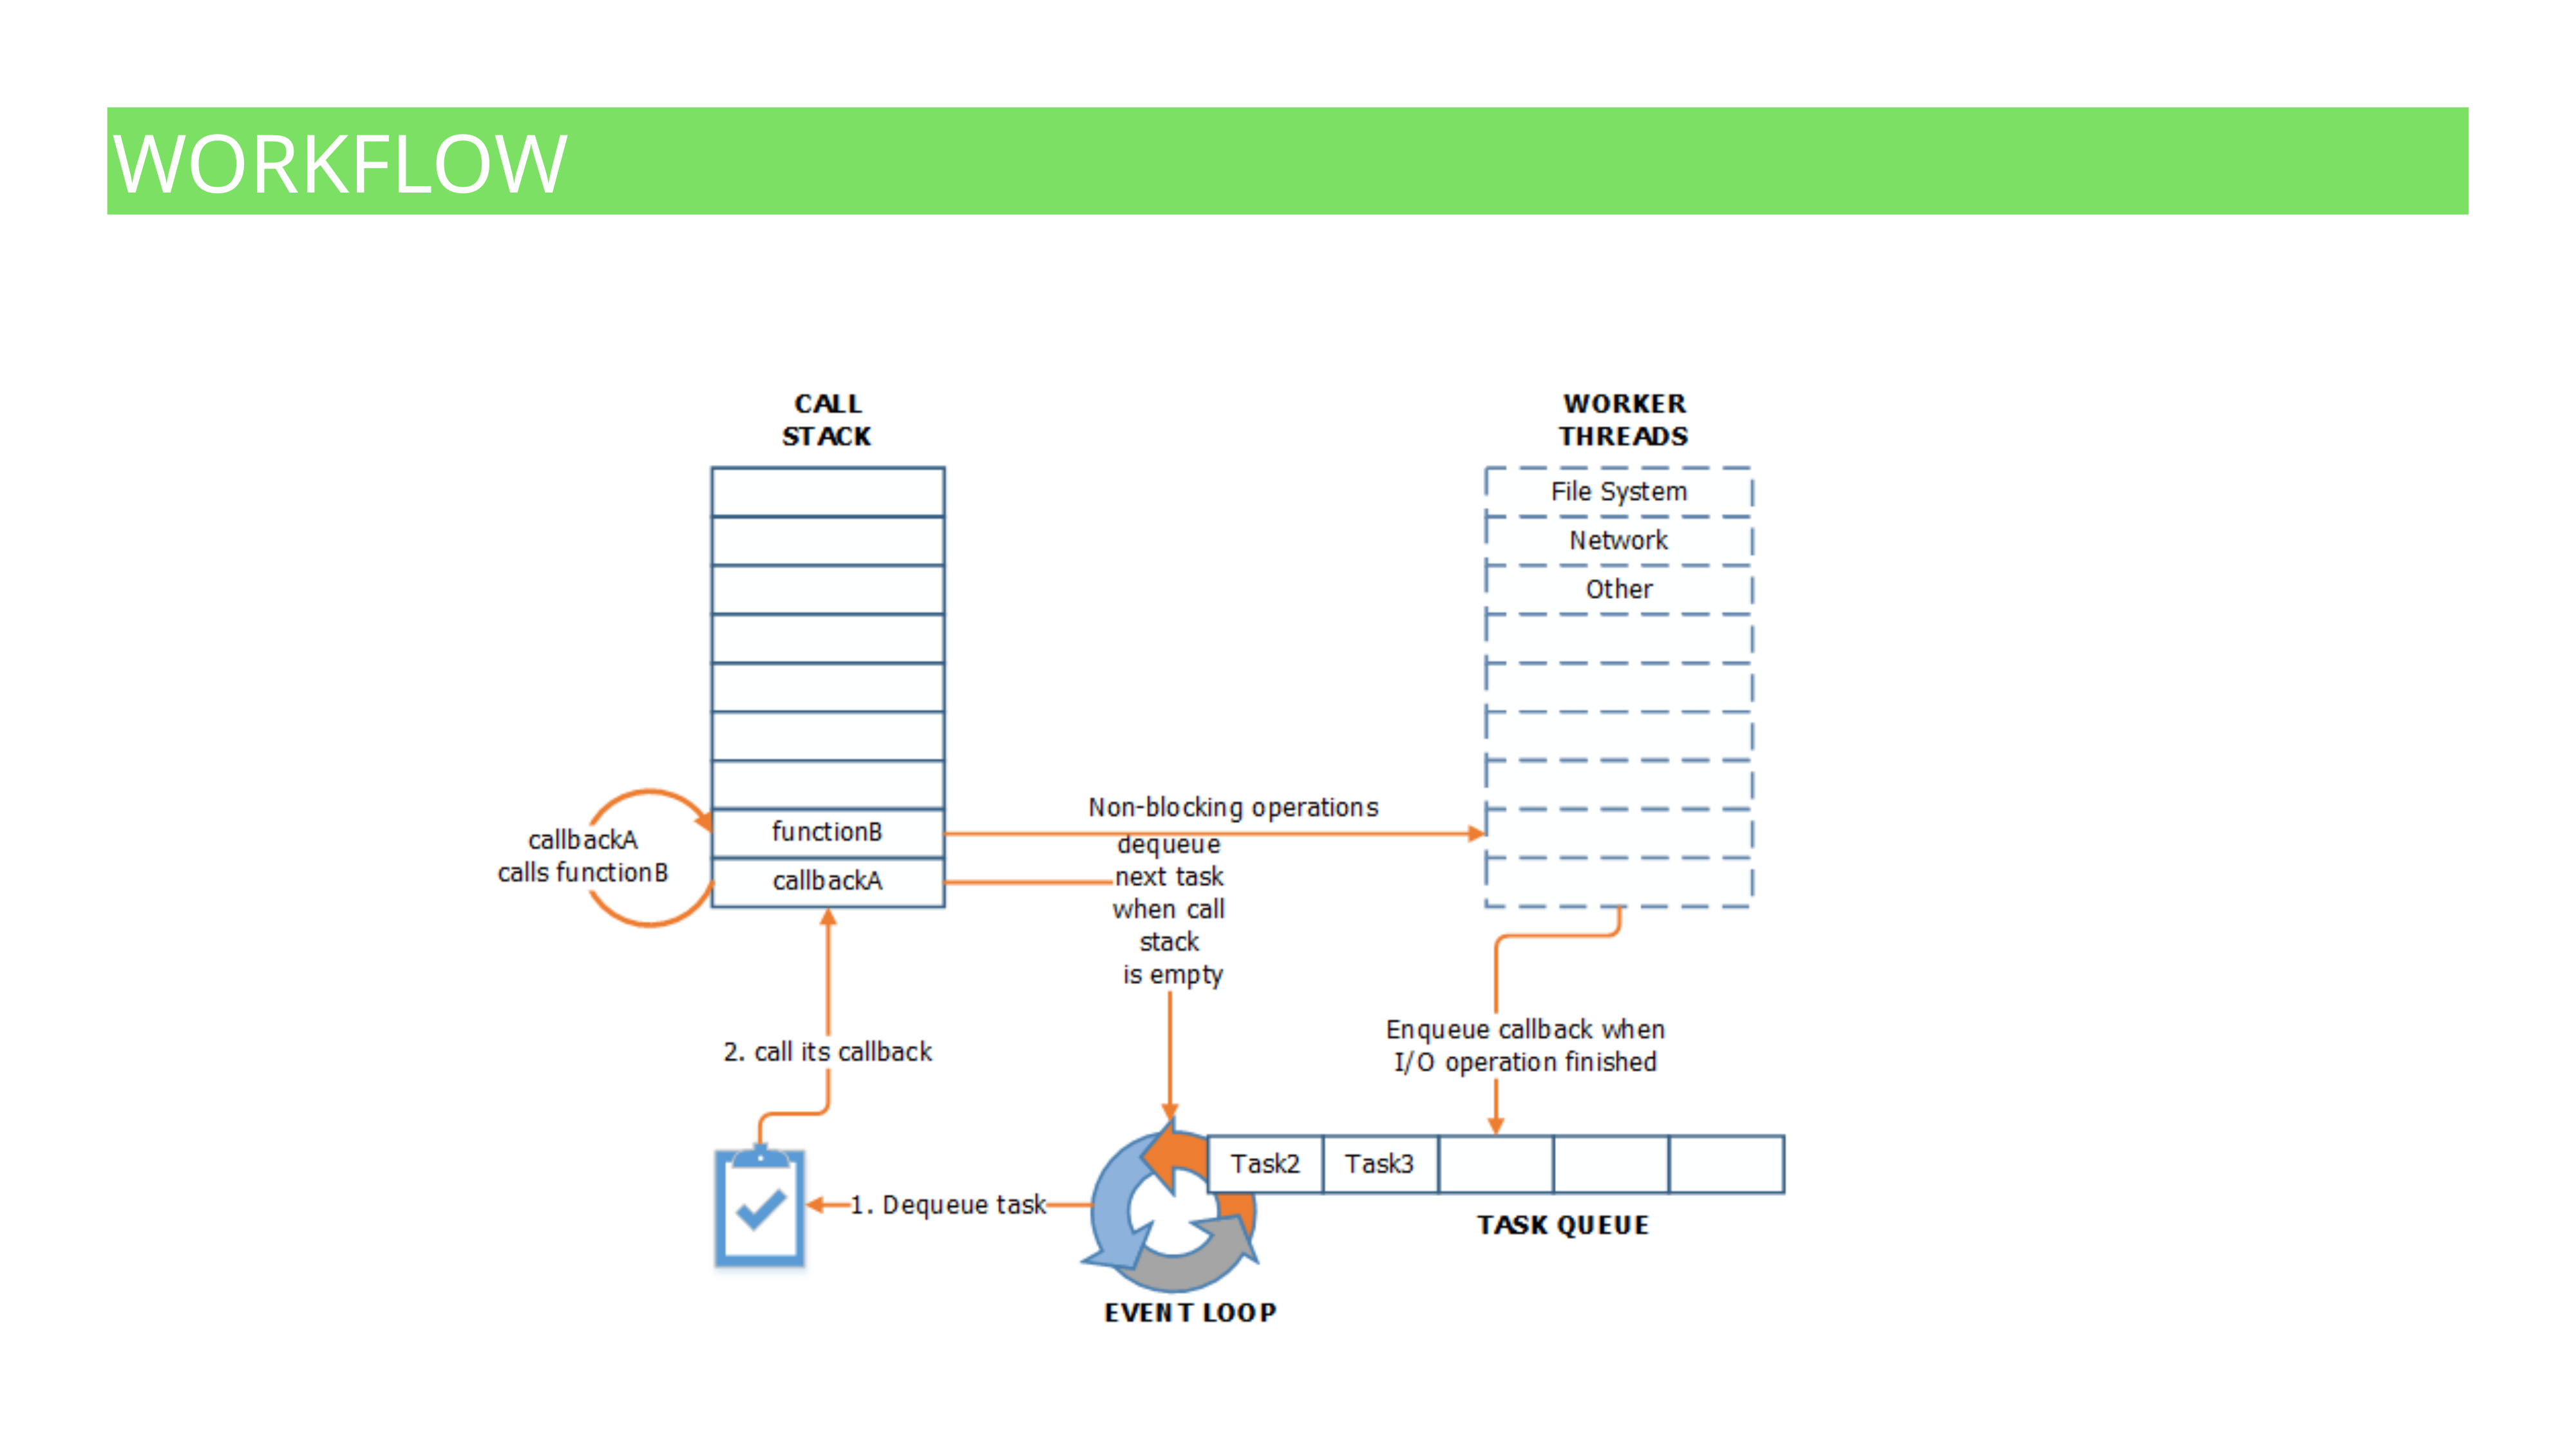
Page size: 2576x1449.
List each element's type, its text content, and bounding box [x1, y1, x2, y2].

title workflow [107, 107, 2469, 215]
picture [482, 377, 1788, 1343]
